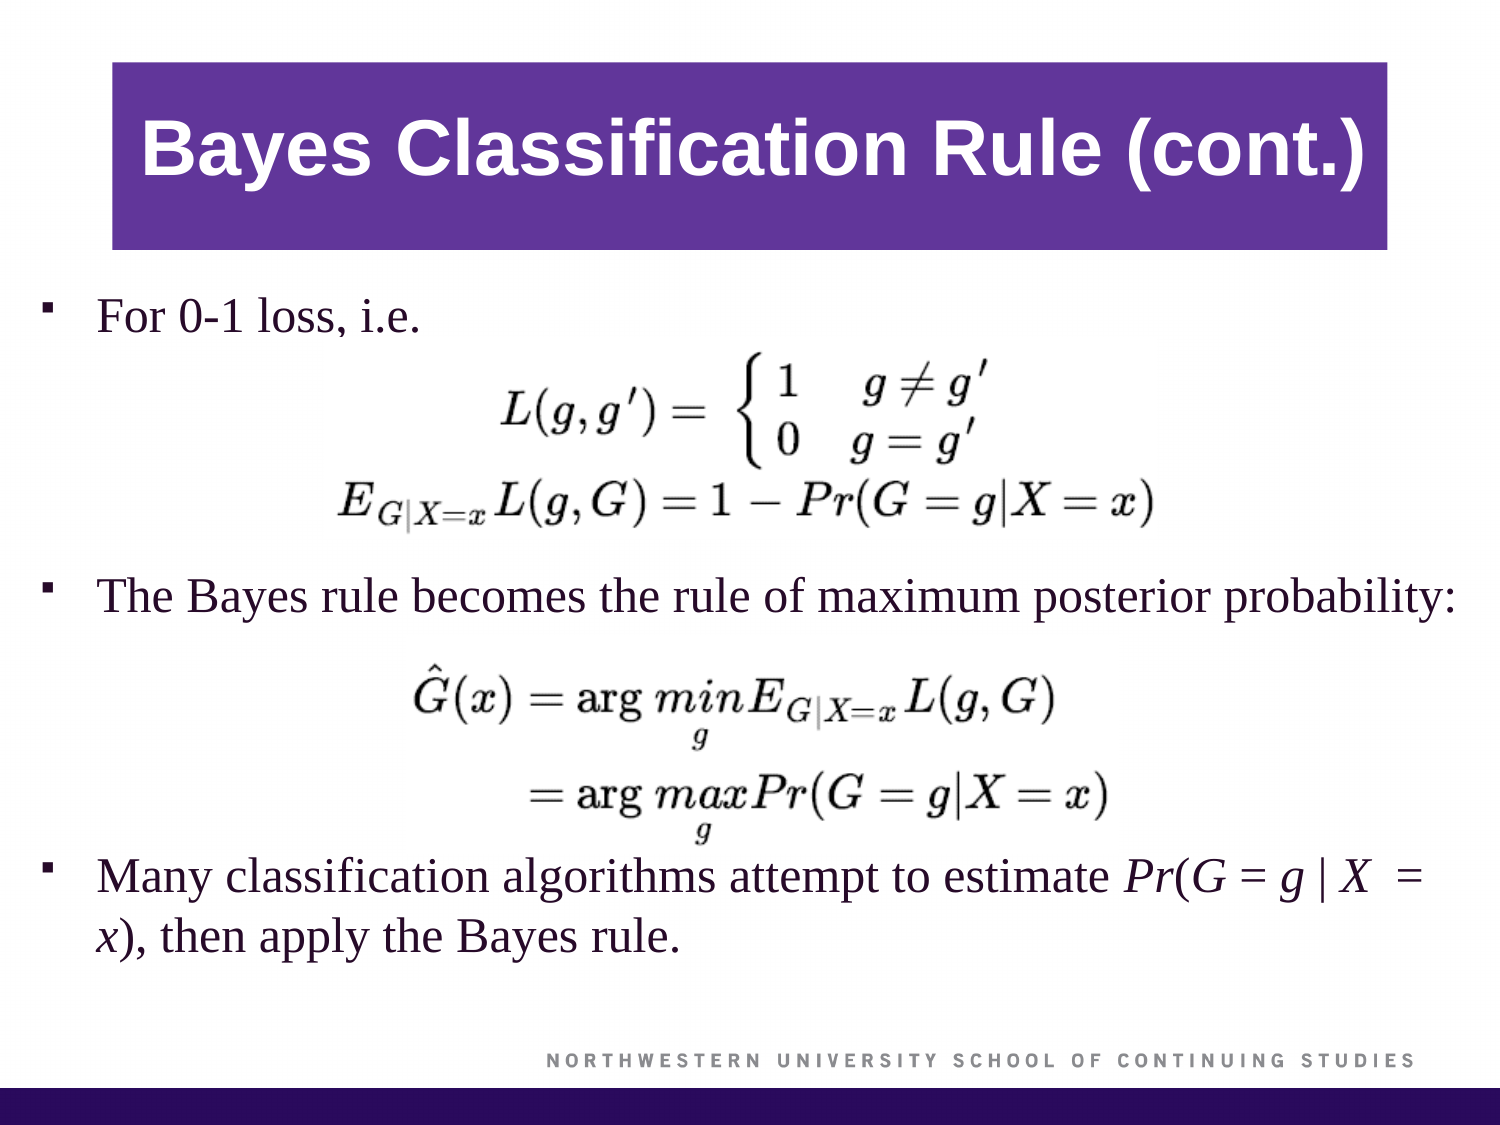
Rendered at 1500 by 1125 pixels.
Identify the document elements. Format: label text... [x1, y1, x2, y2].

picture [0, 0, 1500, 1125]
title Bayes Classification Rule (cont.) [125, 50, 1400, 238]
list For 0-1 loss, i.e. The Bayes rule becomes the rule of maximum posterior probability: Many classification algorithms attempt to estimate Pr(G = g | X = x), then apply the Bayes rule. [24, 275, 1475, 950]
